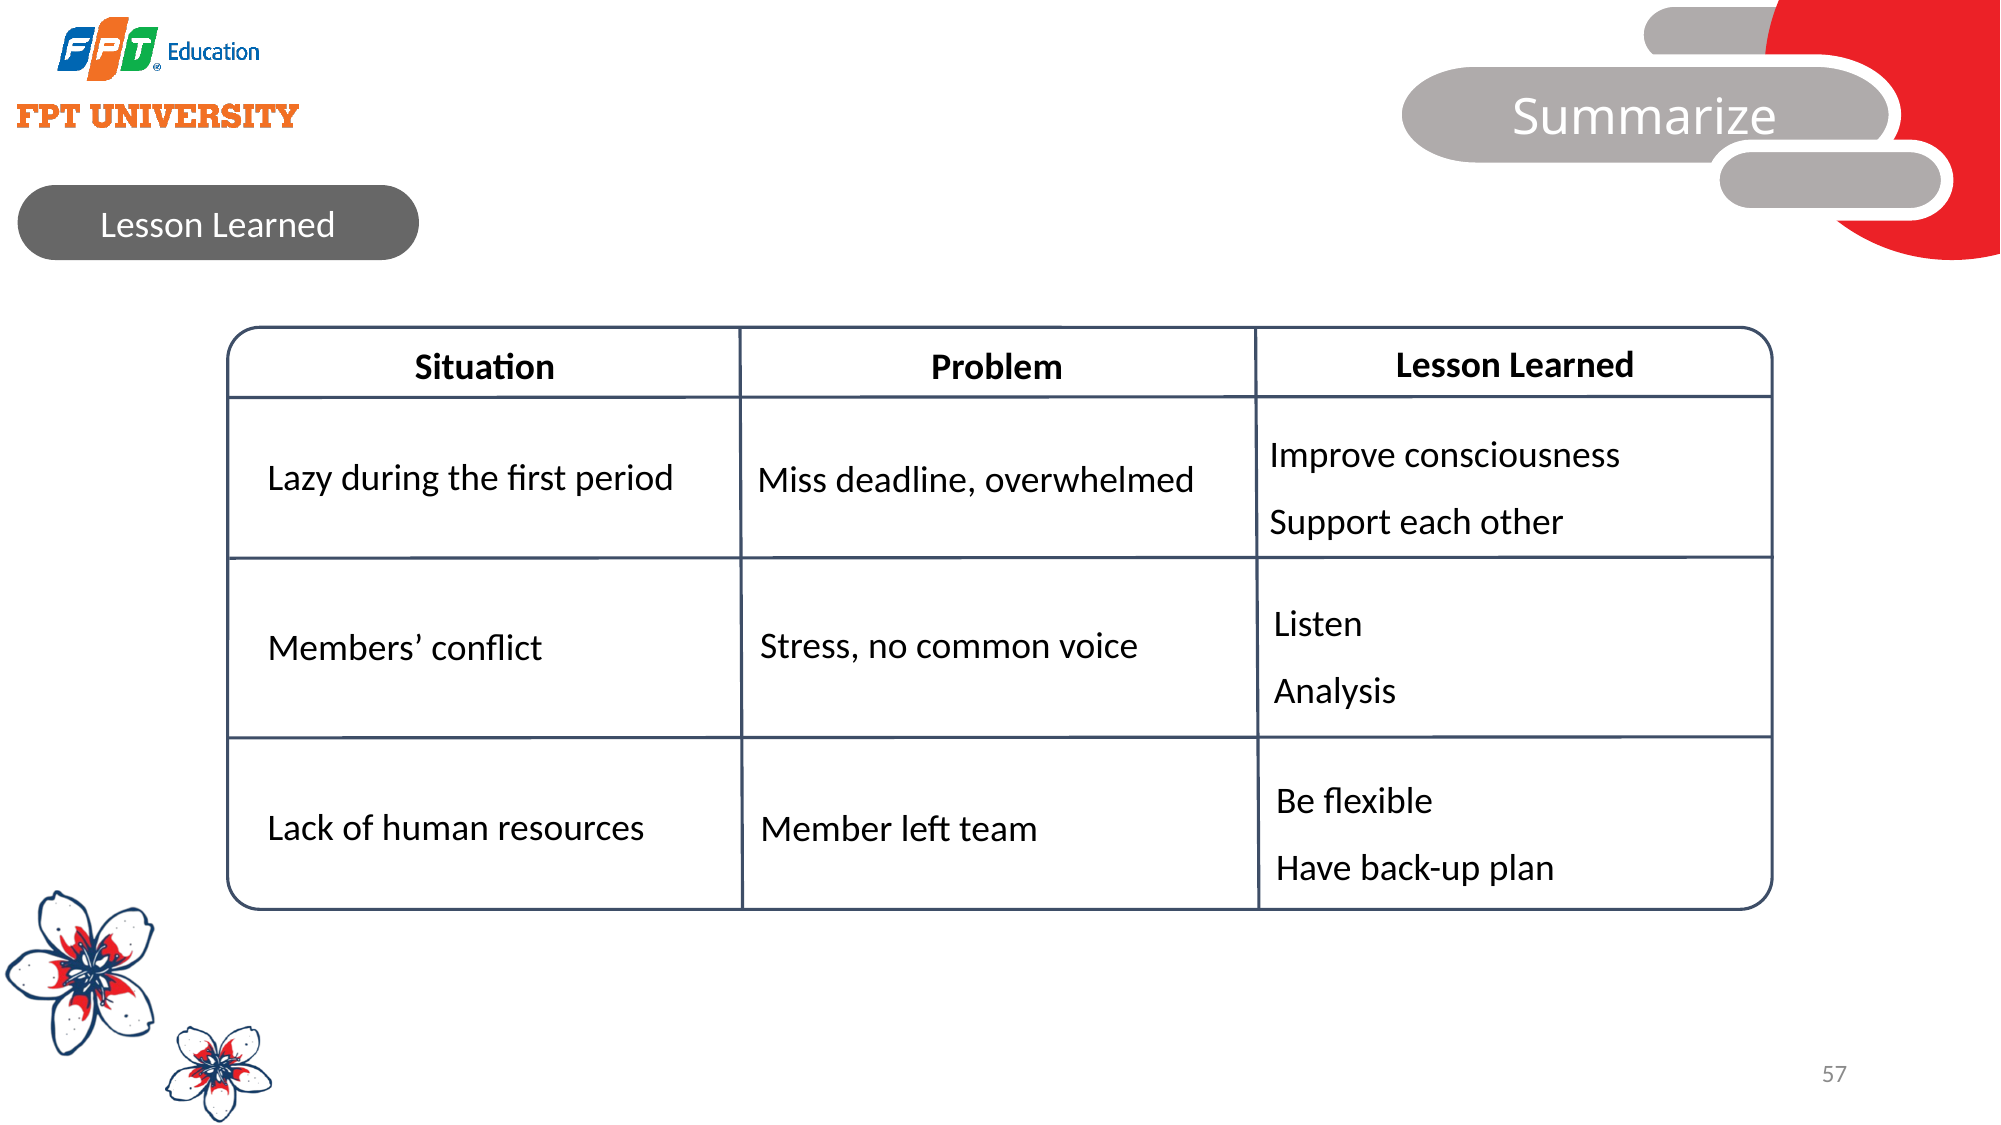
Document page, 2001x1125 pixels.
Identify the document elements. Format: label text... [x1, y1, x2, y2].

text_box Summarize [1394, 59, 1896, 170]
text_box Be flexible Have back-up plan [1261, 746, 1722, 896]
slide_number 57 [1412, 1042, 1863, 1103]
text_box Miss deadline, overwhelmed [743, 447, 1254, 507]
picture [17, 17, 299, 128]
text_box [1255, 738, 1259, 910]
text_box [739, 559, 743, 736]
text_box Members’ conflict [252, 615, 674, 675]
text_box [739, 738, 743, 910]
text_box Stress, no common voice [745, 613, 1255, 674]
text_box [1255, 398, 1259, 557]
text_box Member left team [745, 796, 1255, 857]
text_box [1712, 144, 1949, 216]
text_box Lazy during the first period [252, 445, 716, 506]
text_box Listen Analysis [1259, 569, 1720, 719]
picture [0, 891, 276, 1125]
text_box [226, 354, 1774, 911]
text_box [238, 326, 1759, 395]
text_box Improve consciousness Support each other [1259, 399, 1716, 550]
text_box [1255, 559, 1259, 736]
text_box [1636, 0, 1777, 59]
text_box [1763, 0, 2000, 262]
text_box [1255, 327, 1259, 396]
text_box Situation [227, 334, 739, 395]
text_box Problem [743, 334, 1253, 395]
text_box Lack of human resources [252, 795, 675, 856]
text_box Lesson Learned [16, 183, 421, 262]
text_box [739, 398, 743, 557]
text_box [739, 327, 743, 396]
text_box Lesson Learned [1259, 332, 1773, 393]
